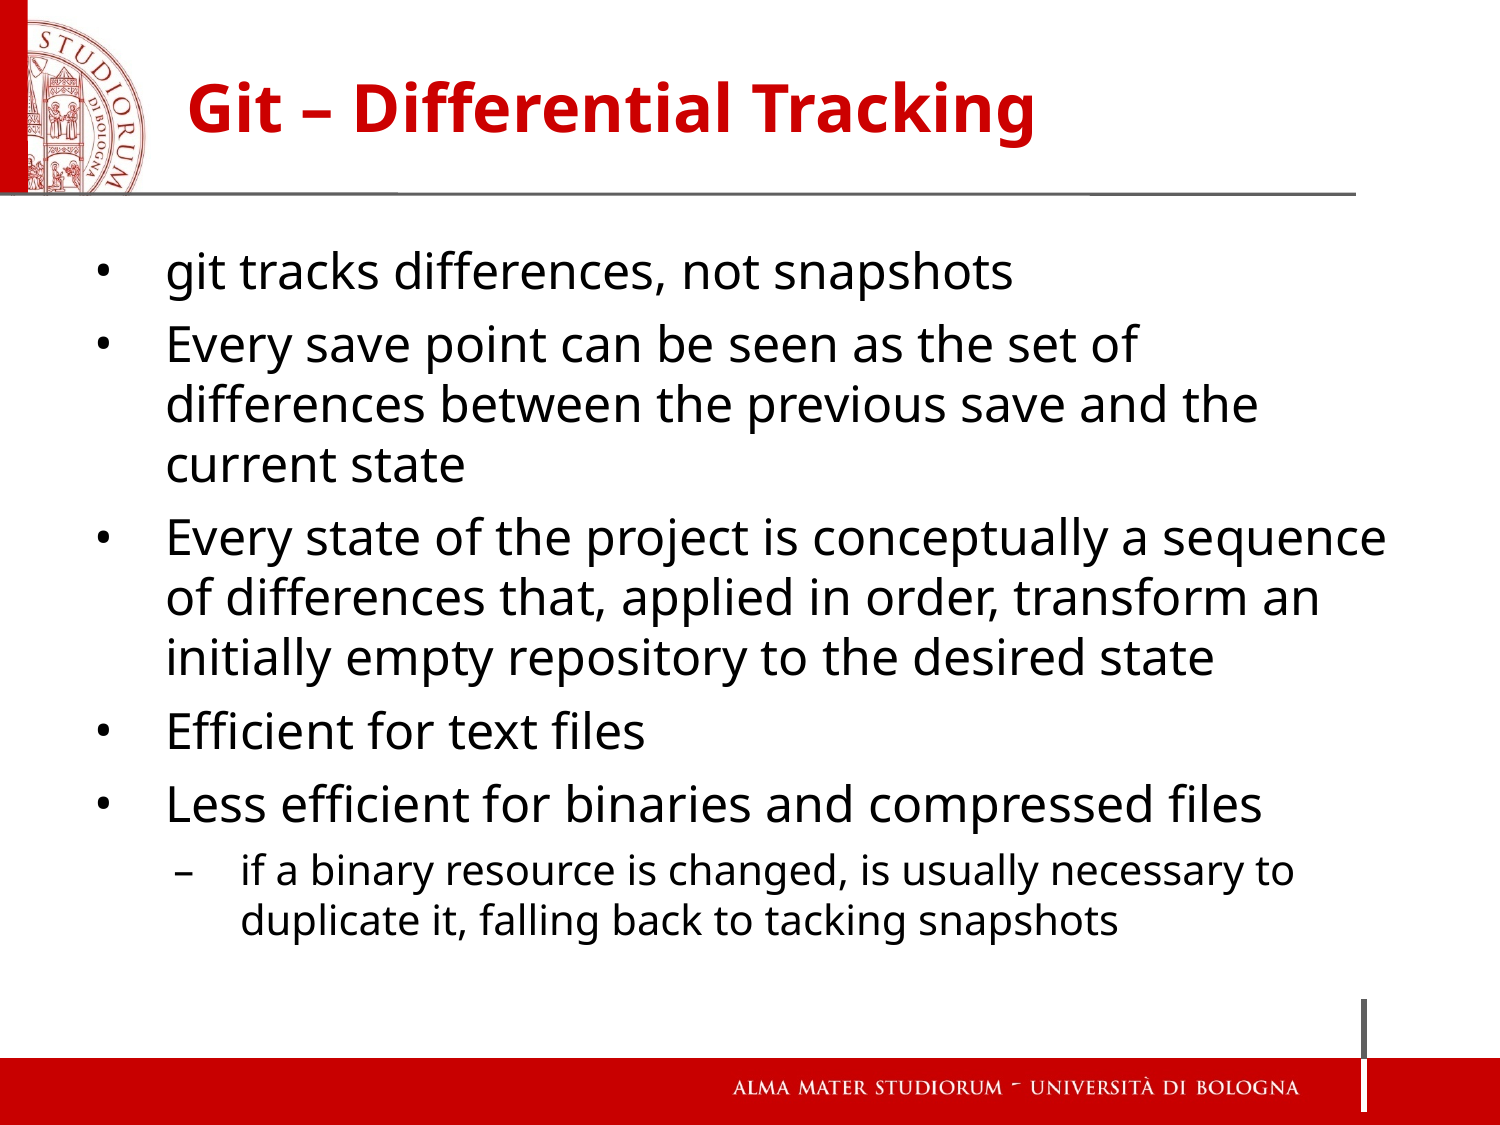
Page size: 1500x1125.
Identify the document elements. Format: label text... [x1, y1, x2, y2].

list git tracks differences, not snapshots Every save point can be seen as the set of differences between the previous save and the current state Every state of the project is conceptually a sequence of differences that, applied in order, transform an initially empty repository to the desired state Efficient for text files Less efficient for binaries and compressed files if a binary resource is changed, is usually necessary to duplicate it, falling back to tacking snapshots [75, 231, 1425, 1030]
picture [0, 1058, 1500, 1125]
title Git – Differential Tracking [171, 63, 1425, 149]
picture [28, 16, 151, 192]
